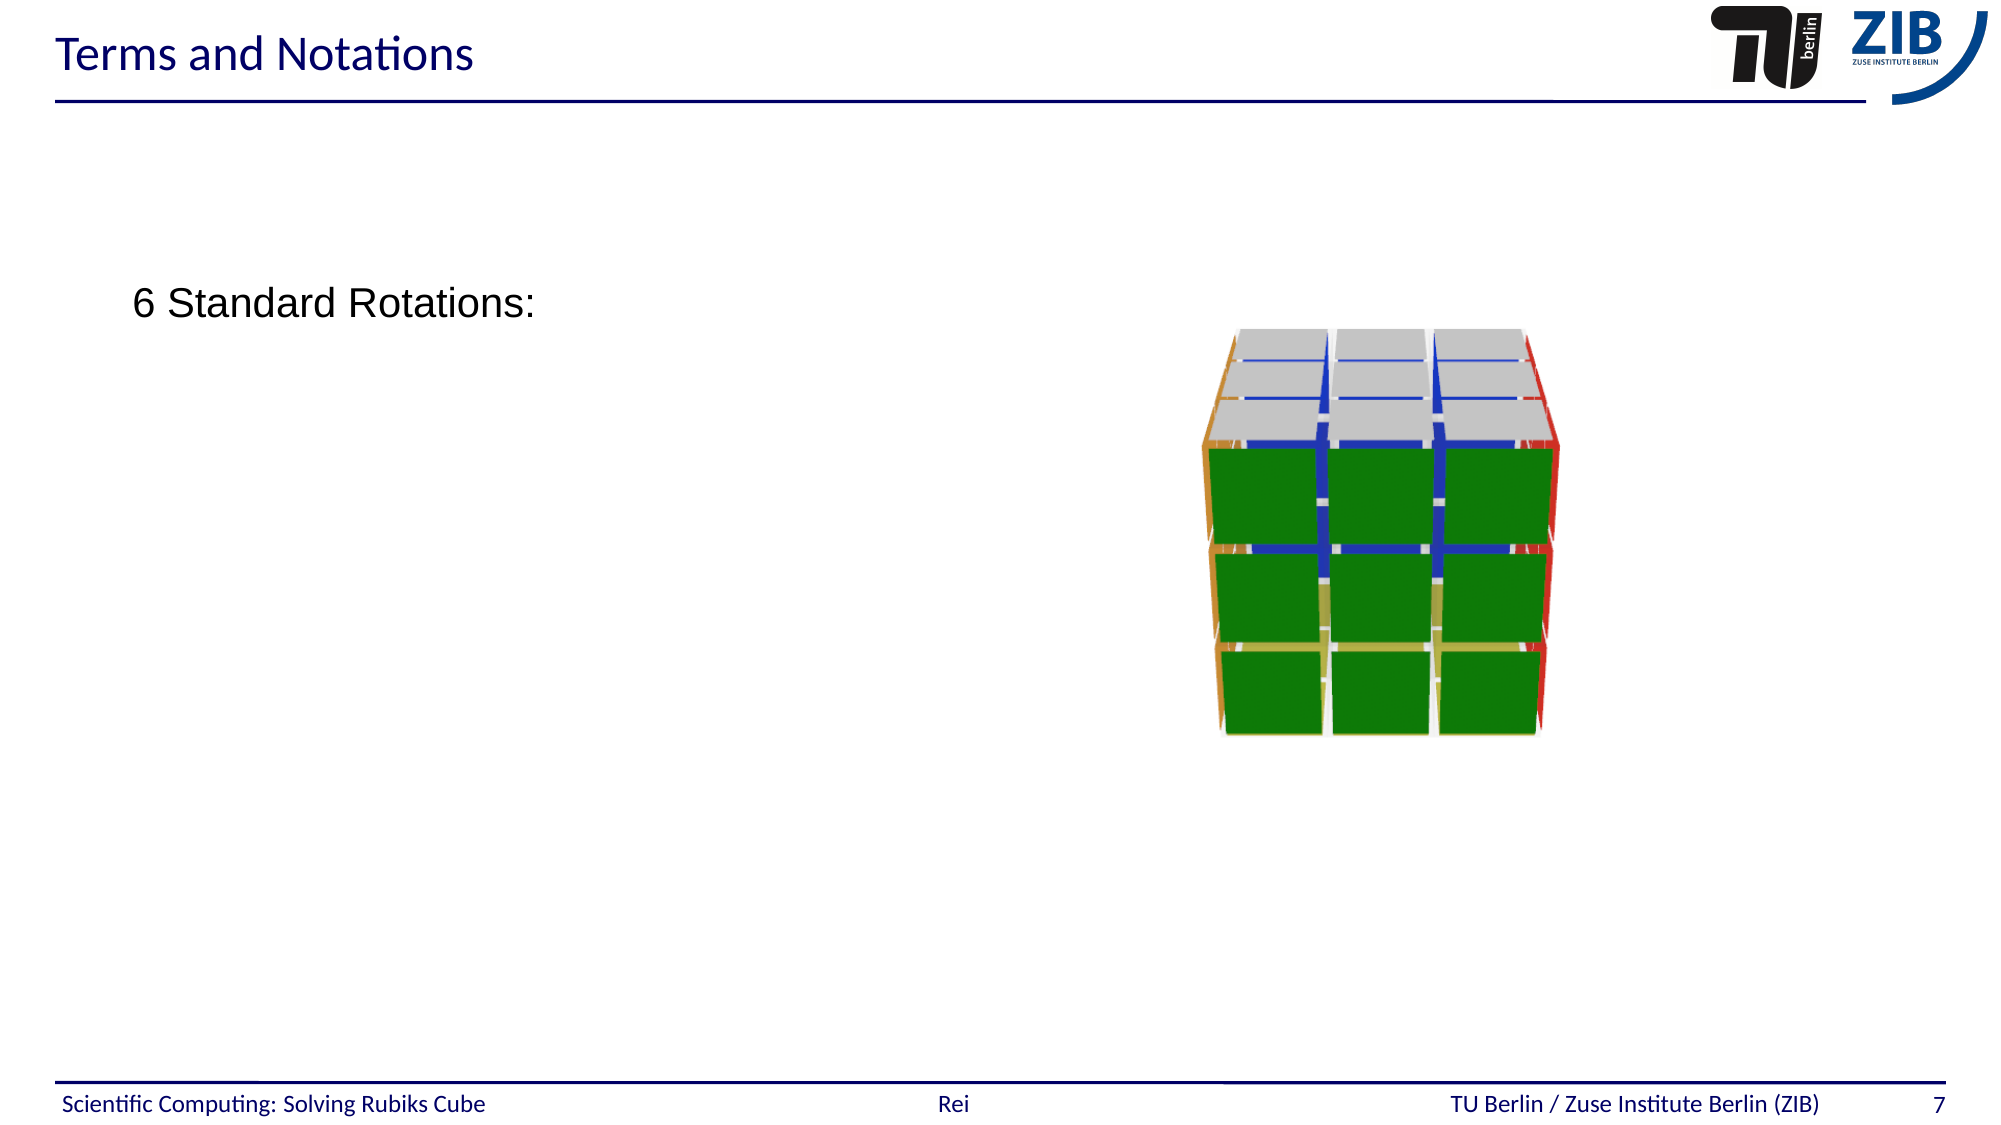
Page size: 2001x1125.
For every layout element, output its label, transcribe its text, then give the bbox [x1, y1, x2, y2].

title Terms and Notations [54, 0, 1694, 82]
picture [1850, 7, 1989, 106]
picture [1180, 280, 1588, 771]
picture [1711, 6, 1822, 89]
text_box Scientific Computing: Solving Rubiks Cube Rei TU Berlin / Zuse Institute Berlin (ZIB) [47, 1072, 1984, 1125]
text_box 6 Standard Rotations: [132, 276, 537, 327]
